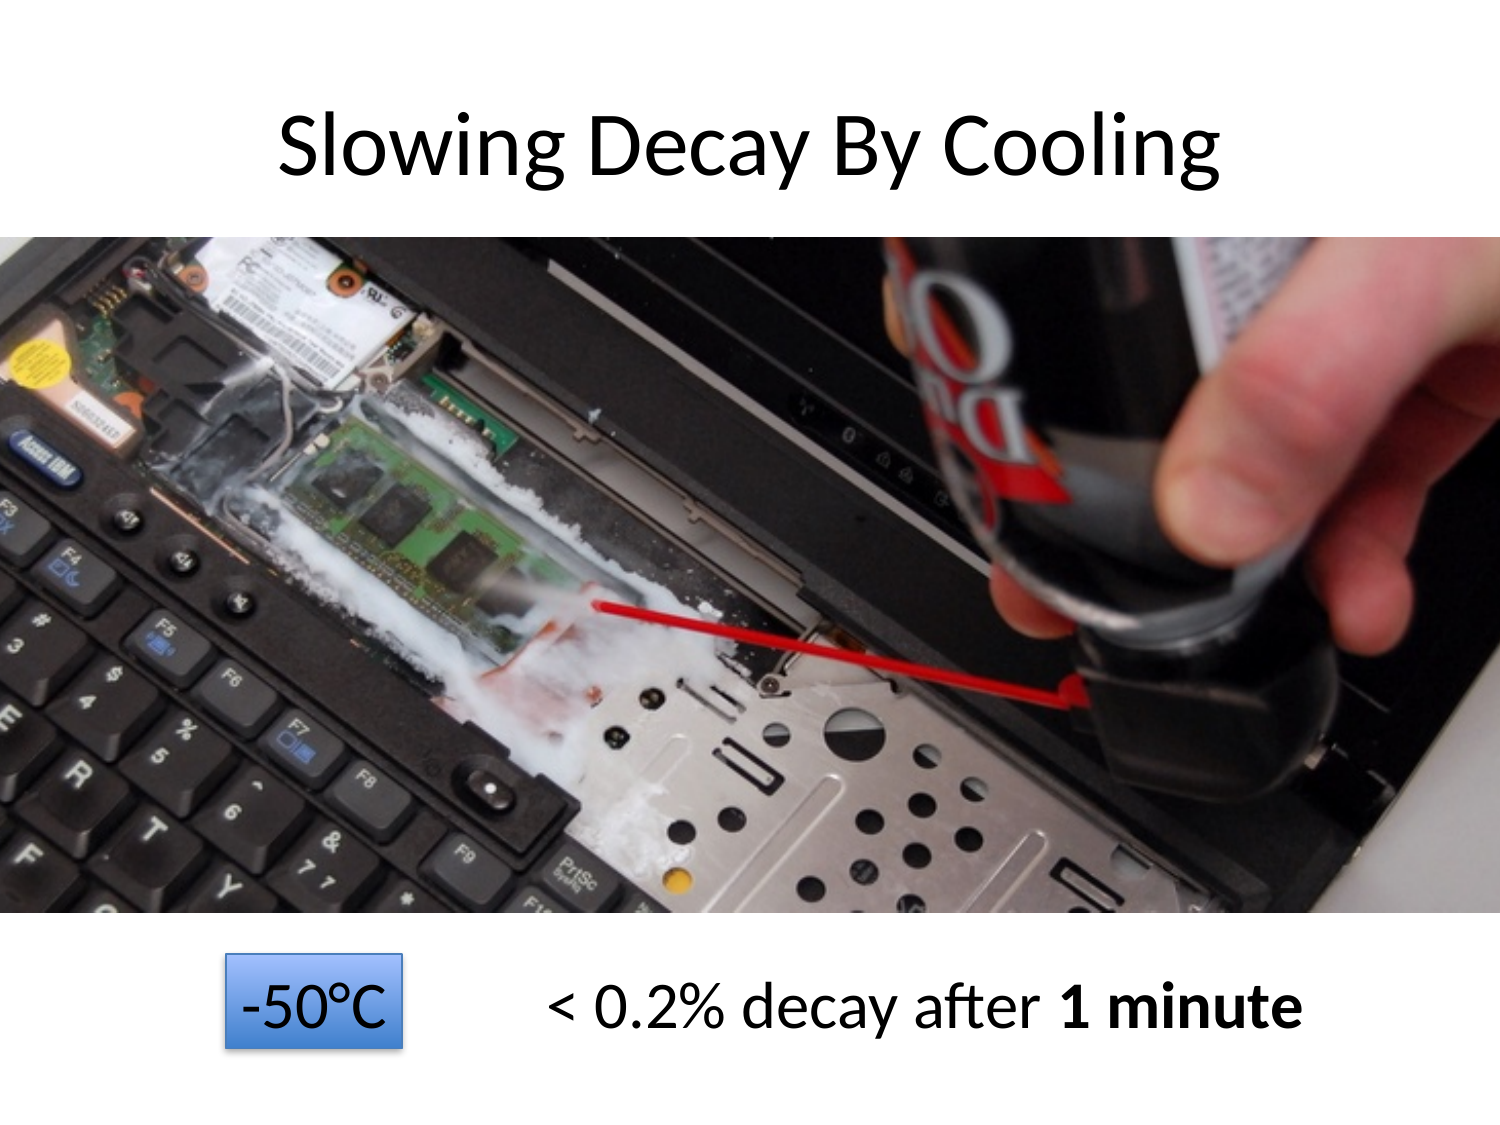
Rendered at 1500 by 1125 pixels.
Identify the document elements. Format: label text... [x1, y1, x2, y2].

picture [0, 237, 1500, 913]
text_box < 0.2% decay after 1 minute [531, 954, 1319, 1049]
text_box -50°C [225, 953, 403, 1049]
title Slowing Decay By Cooling [75, 45, 1425, 233]
